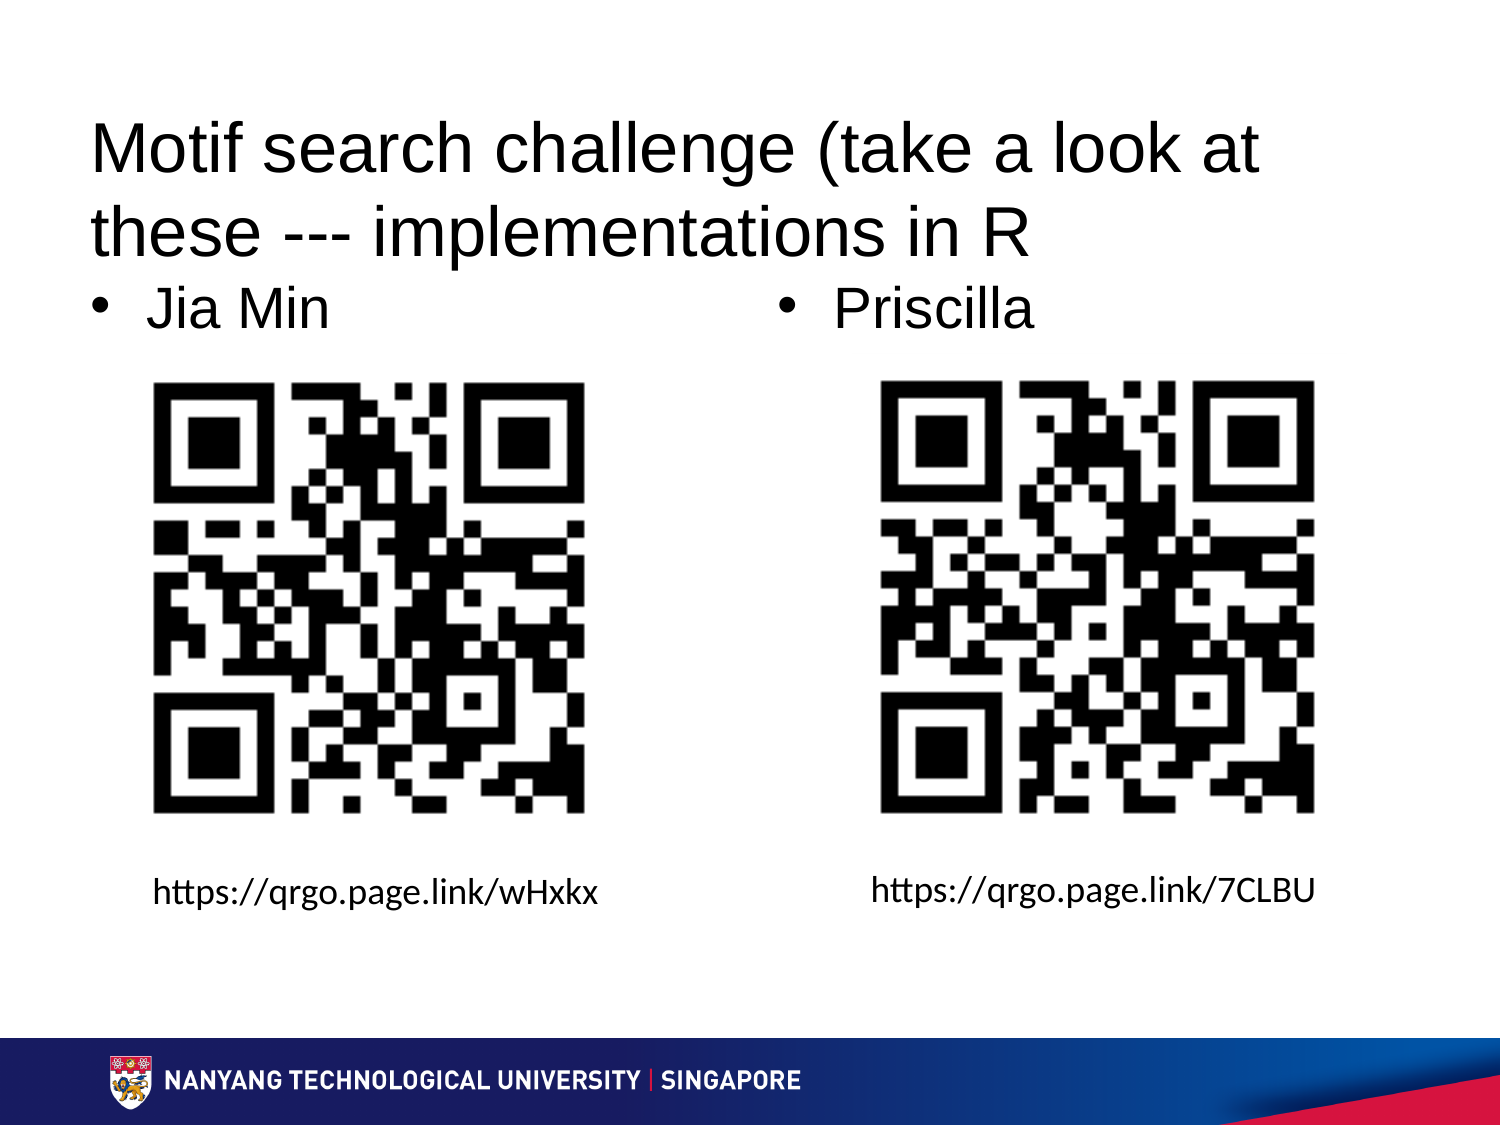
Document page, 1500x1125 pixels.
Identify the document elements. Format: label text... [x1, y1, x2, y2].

text_box https://qrgo.page.link/7CLBU [855, 857, 1332, 918]
title Motif search challenge (take a look at these --- implementations in R [75, 92, 1425, 280]
list Priscilla [762, 262, 1425, 1005]
list Jia Min [75, 262, 738, 1005]
text_box https://qrgo.page.link/wHxkx [137, 859, 614, 920]
picture [124, 353, 618, 847]
picture [852, 351, 1347, 847]
picture [0, 1038, 1500, 1125]
